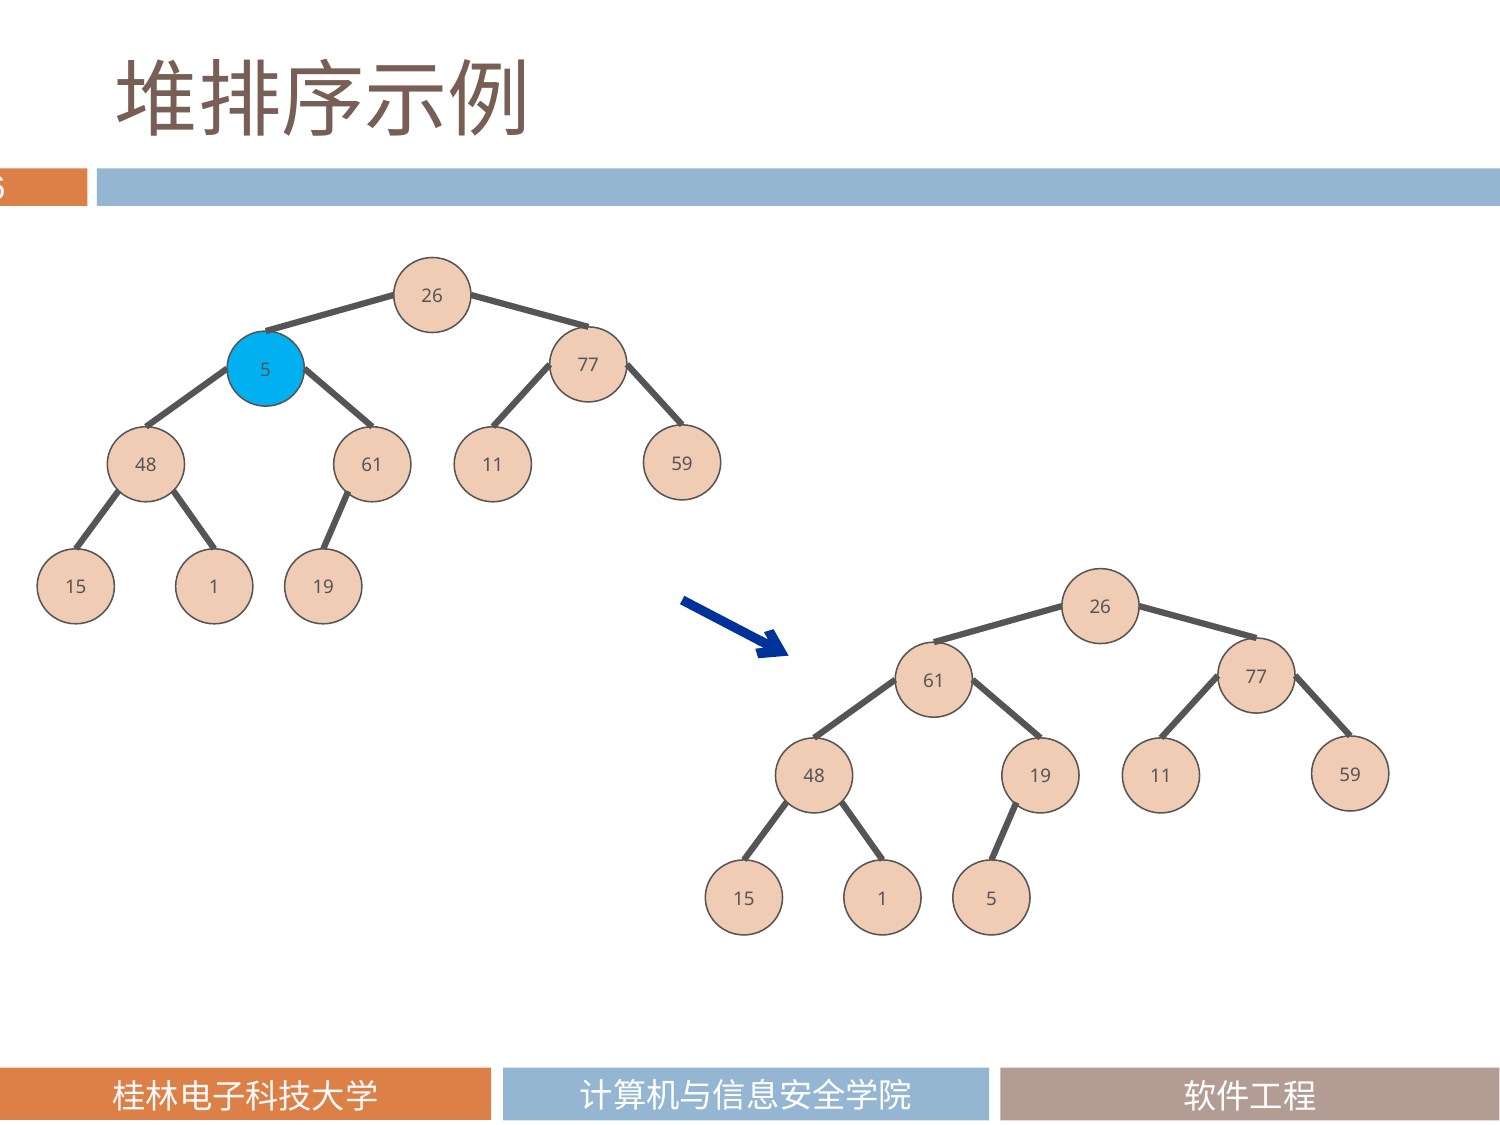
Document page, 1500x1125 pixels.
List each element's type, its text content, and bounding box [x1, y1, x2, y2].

text_box 61 [895, 642, 973, 718]
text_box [933, 606, 1062, 643]
title 堆排序示例 [99, 37, 1438, 155]
text_box 15 [37, 548, 115, 624]
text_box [265, 294, 394, 332]
text_box 48 [107, 426, 185, 502]
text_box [145, 368, 228, 427]
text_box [323, 491, 349, 549]
text_box 19 [284, 548, 362, 624]
text_box 1 [843, 859, 922, 935]
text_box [814, 679, 896, 738]
text_box 48 [775, 737, 853, 813]
text_box 19 [1001, 737, 1080, 813]
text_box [304, 368, 373, 427]
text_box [75, 490, 119, 549]
text_box 59 [1311, 736, 1389, 812]
text_box 11 [454, 426, 532, 502]
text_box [1139, 605, 1257, 638]
text_box 1 [175, 548, 253, 624]
text_box 77 [549, 326, 627, 402]
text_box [682, 599, 789, 656]
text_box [972, 679, 1041, 738]
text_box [1160, 675, 1218, 738]
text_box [1295, 675, 1351, 736]
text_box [470, 294, 589, 327]
text_box 77 [1217, 638, 1295, 714]
text_box 15 [705, 860, 783, 935]
text_box 26 [1062, 568, 1139, 644]
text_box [743, 801, 787, 860]
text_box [991, 802, 1017, 860]
text_box 59 [643, 424, 721, 500]
text_box 5 [952, 860, 1031, 935]
text_box 26 [393, 257, 471, 333]
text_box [626, 364, 683, 425]
text_box 11 [1122, 737, 1200, 813]
text_box 61 [333, 426, 411, 502]
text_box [492, 364, 550, 427]
text_box 5 [227, 331, 305, 407]
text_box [841, 801, 883, 860]
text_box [173, 490, 215, 549]
